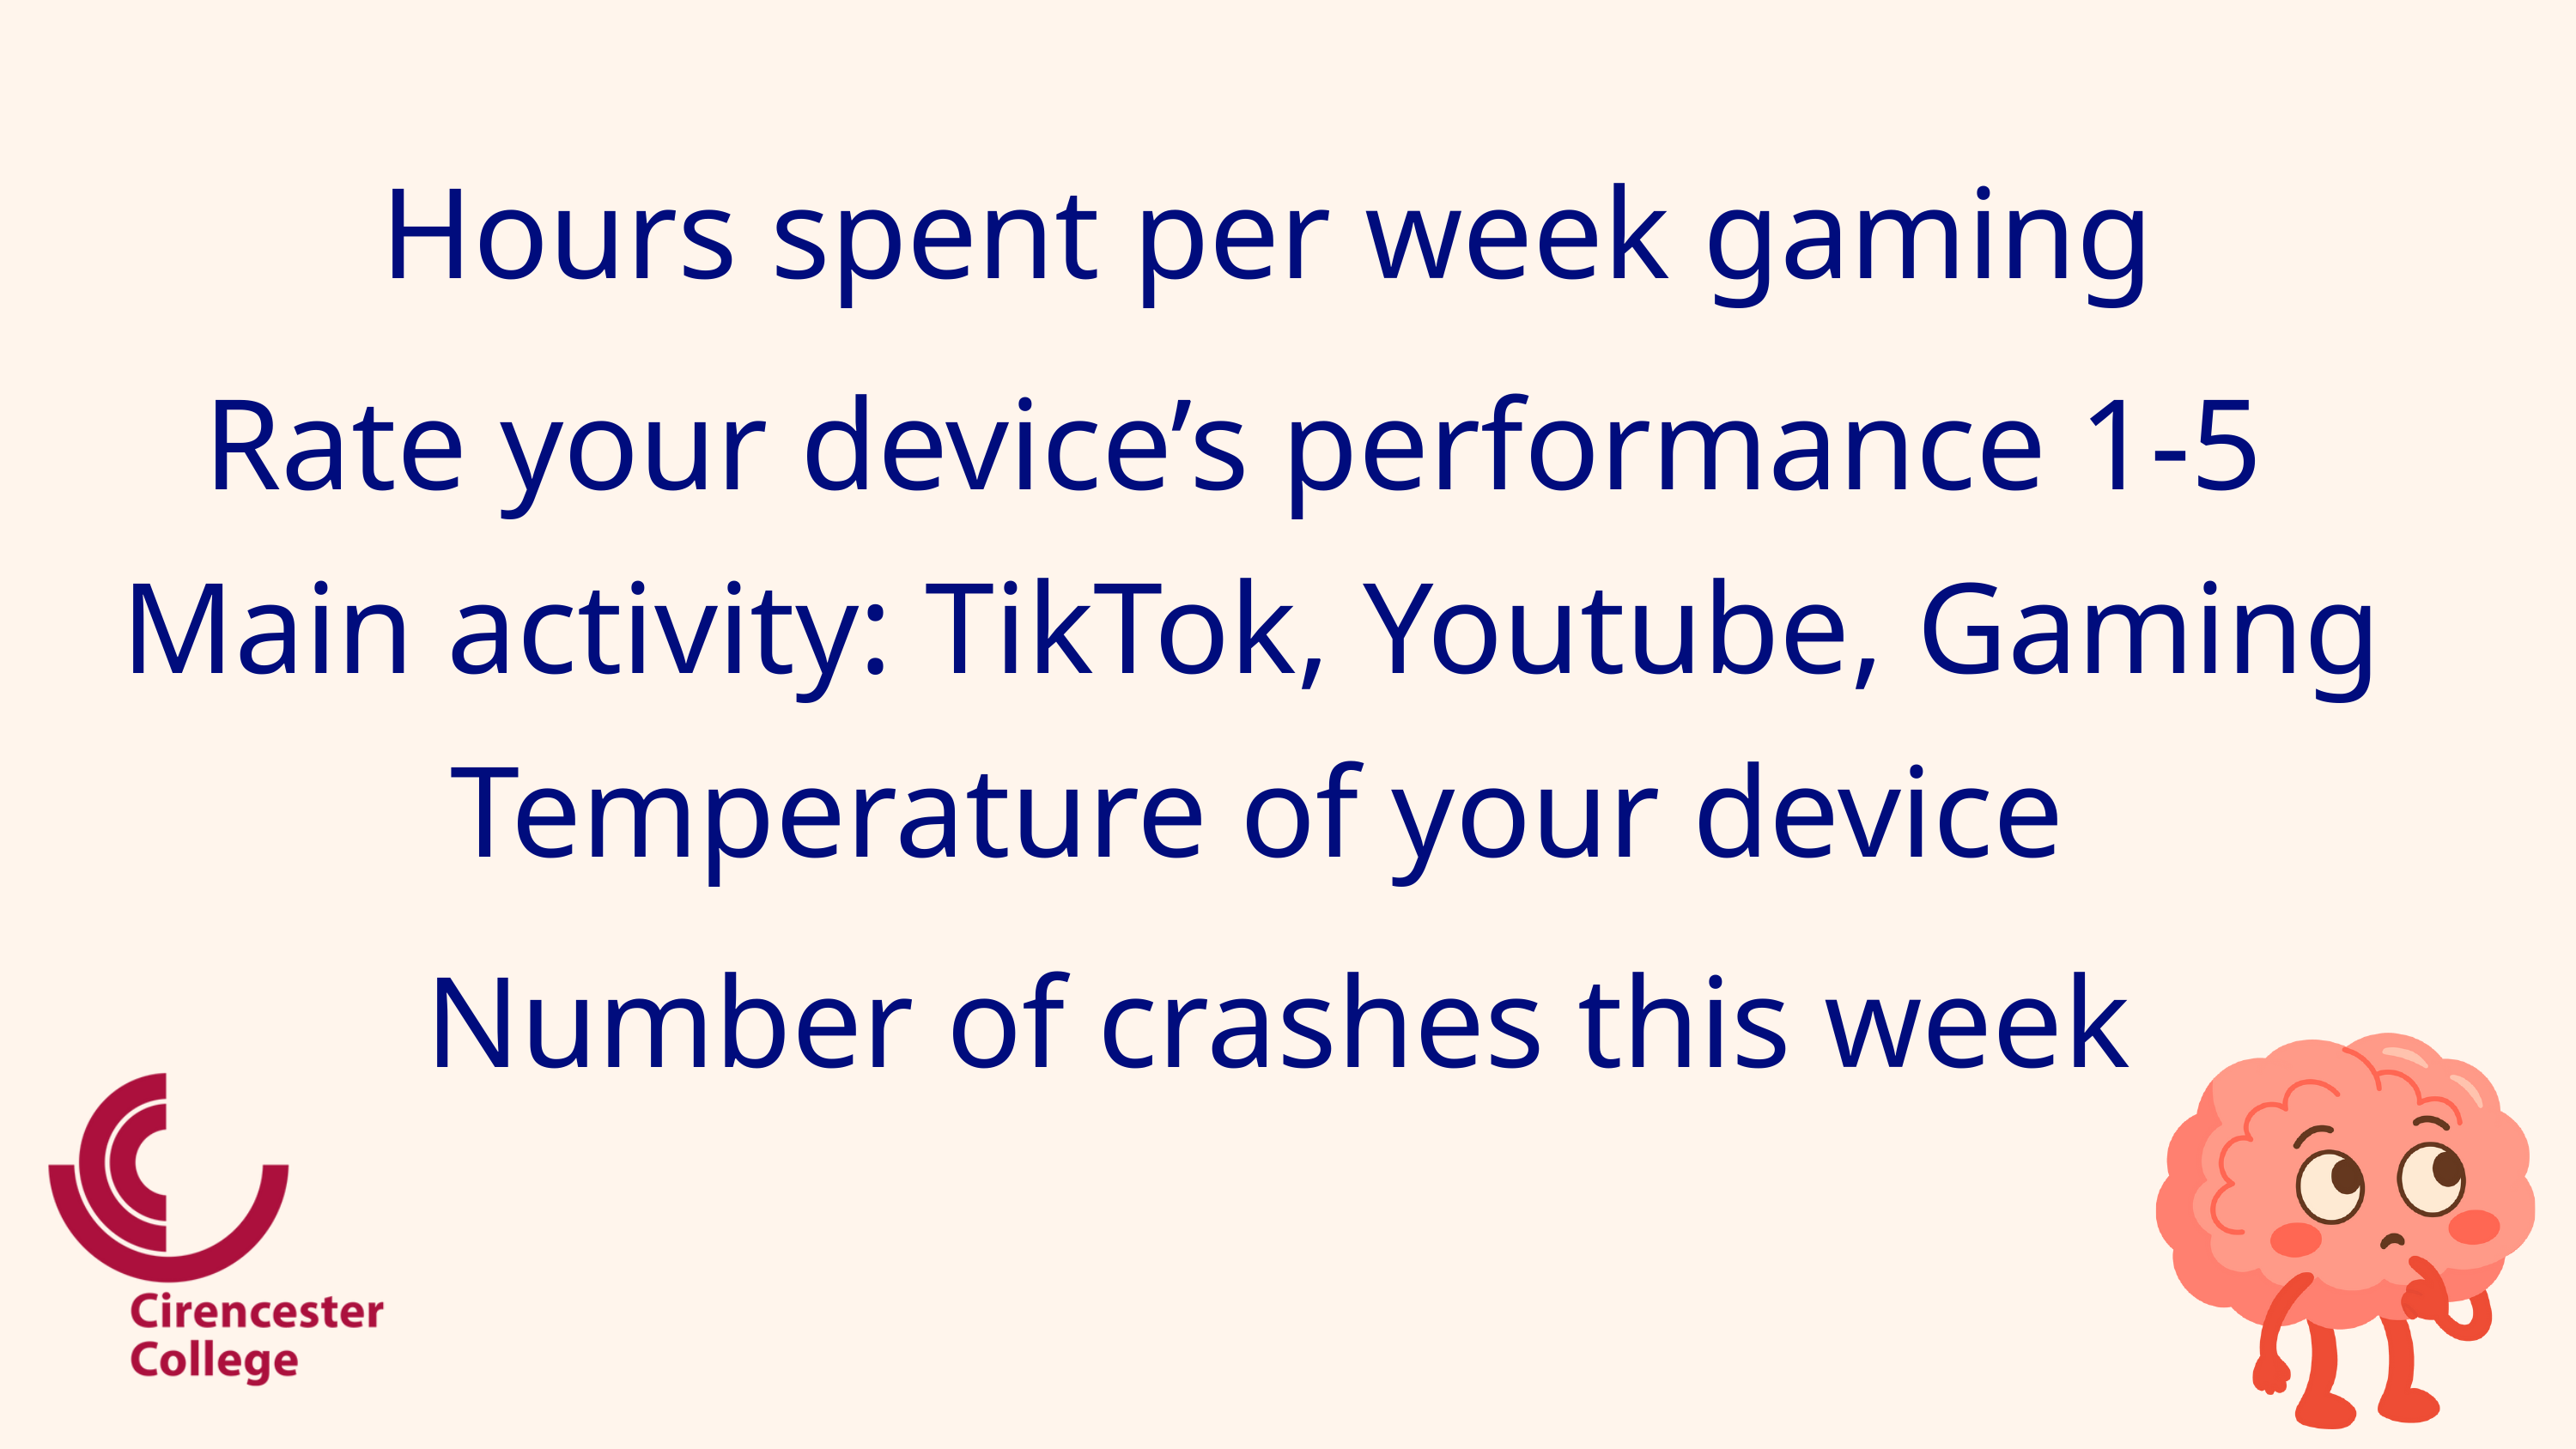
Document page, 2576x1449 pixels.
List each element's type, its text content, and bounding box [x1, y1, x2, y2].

text_box Temperature of your device [398, 706, 2118, 882]
text_box Number of crashes this week [413, 917, 2177, 1093]
text_box [2155, 1033, 2536, 1429]
text_box Rate your device’s performance 1-5 [121, 338, 2346, 515]
text_box Hours spent per week gaming [343, 128, 2192, 304]
text_box Main activity: TikTok, Youtube, Gaming [34, 523, 2469, 699]
text_box [34, 1049, 398, 1413]
